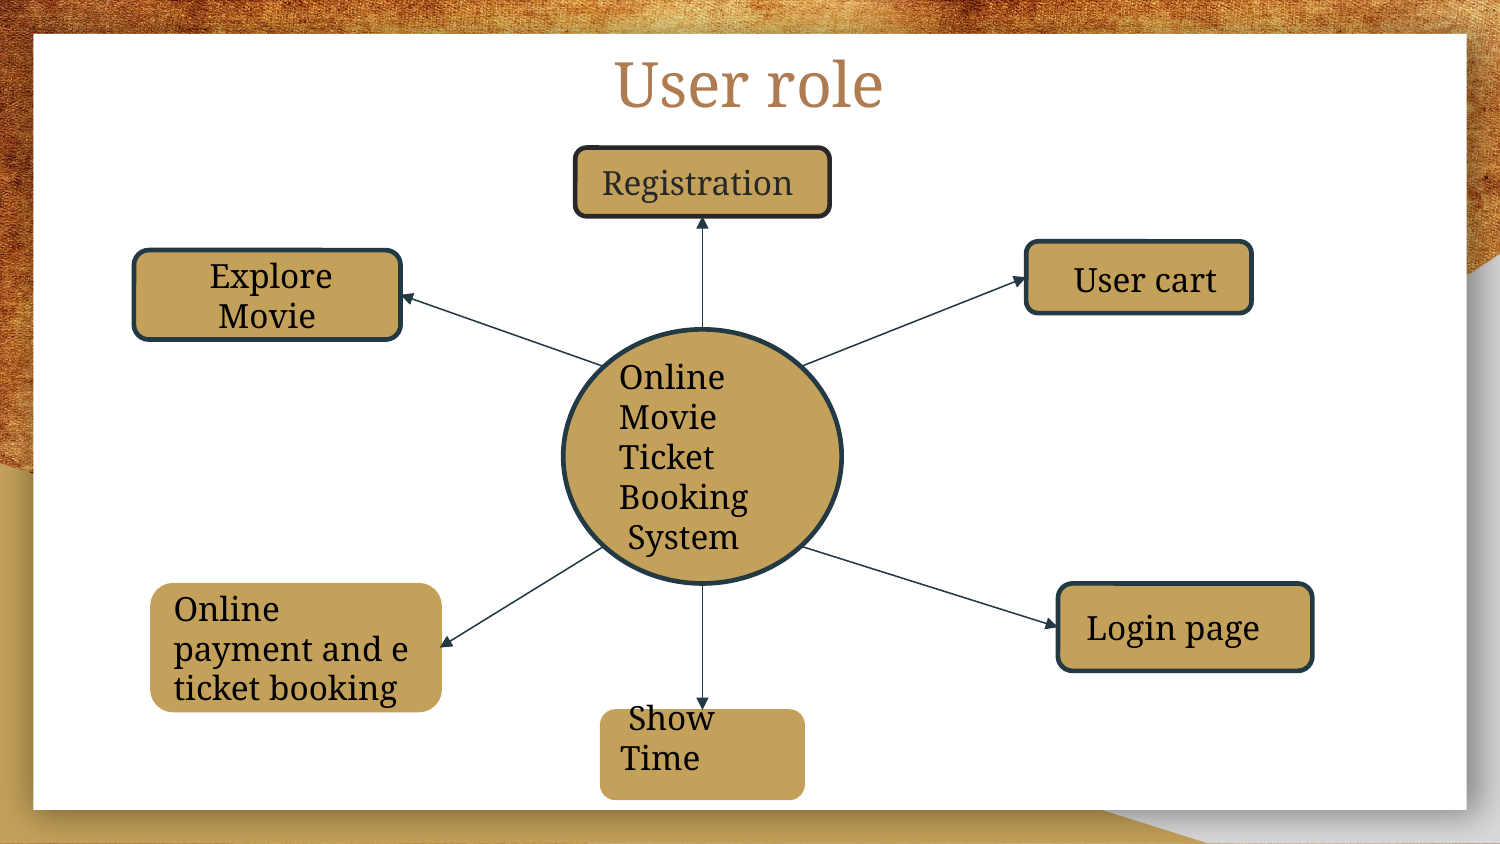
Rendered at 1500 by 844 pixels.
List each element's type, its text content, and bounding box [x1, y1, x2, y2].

title User role [51, 29, 1449, 120]
text_box Explore Movie [133, 250, 401, 340]
text_box Online payment and e ticket booking [152, 585, 440, 711]
text_box User cart [1026, 241, 1252, 314]
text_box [800, 545, 1059, 628]
text_box Login page [1057, 583, 1313, 671]
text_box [439, 545, 605, 648]
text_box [800, 276, 1027, 367]
text_box Show Time [600, 709, 805, 800]
text_box Online Movie Ticket Booking System [563, 329, 842, 584]
text_box Registration [575, 147, 830, 217]
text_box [400, 294, 605, 367]
picture [0, 0, 1500, 473]
